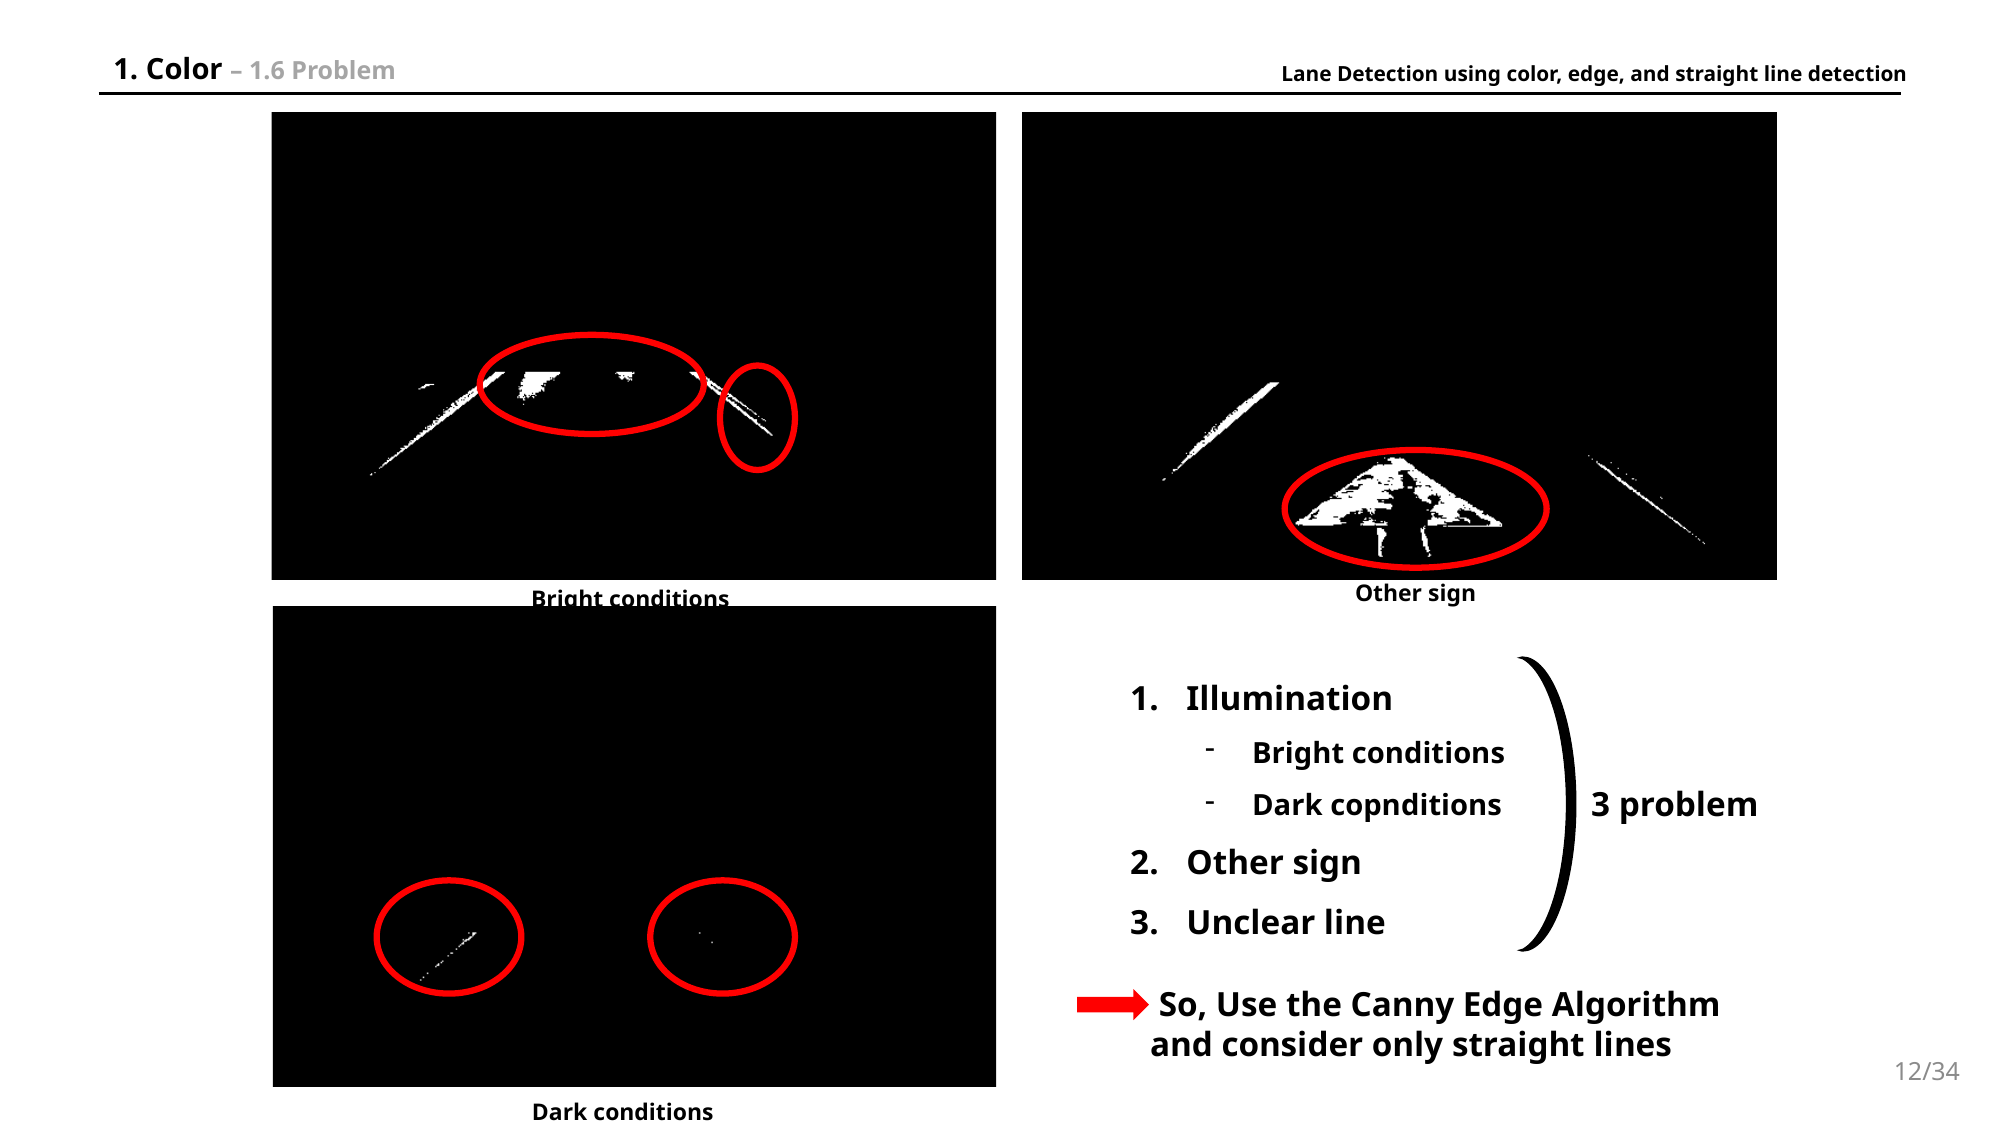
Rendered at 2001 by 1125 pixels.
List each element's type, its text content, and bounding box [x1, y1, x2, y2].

text_box 3 problem [1576, 775, 1801, 830]
text_box [1076, 986, 1151, 1023]
text_box Illumination Bright conditions Dark copnditions Other sign Unclear line [1115, 649, 1767, 949]
text_box Bright conditions [441, 580, 745, 606]
text_box Other sign [1340, 580, 1491, 614]
picture [271, 112, 997, 580]
text_box 1. Color – 1.6 Problem [98, 43, 657, 93]
text_box [1512, 655, 1577, 953]
text_box Dark conditions [442, 1087, 729, 1125]
text_box Lane Detection using color, edge, and straight line detection [1266, 53, 1957, 94]
picture [1022, 112, 1777, 580]
picture [272, 606, 997, 1087]
text_box So, Use the Canny Edge Algorithm and consider only straight lines [1135, 975, 1787, 1071]
slide_number 12/34 [1524, 1042, 1975, 1103]
